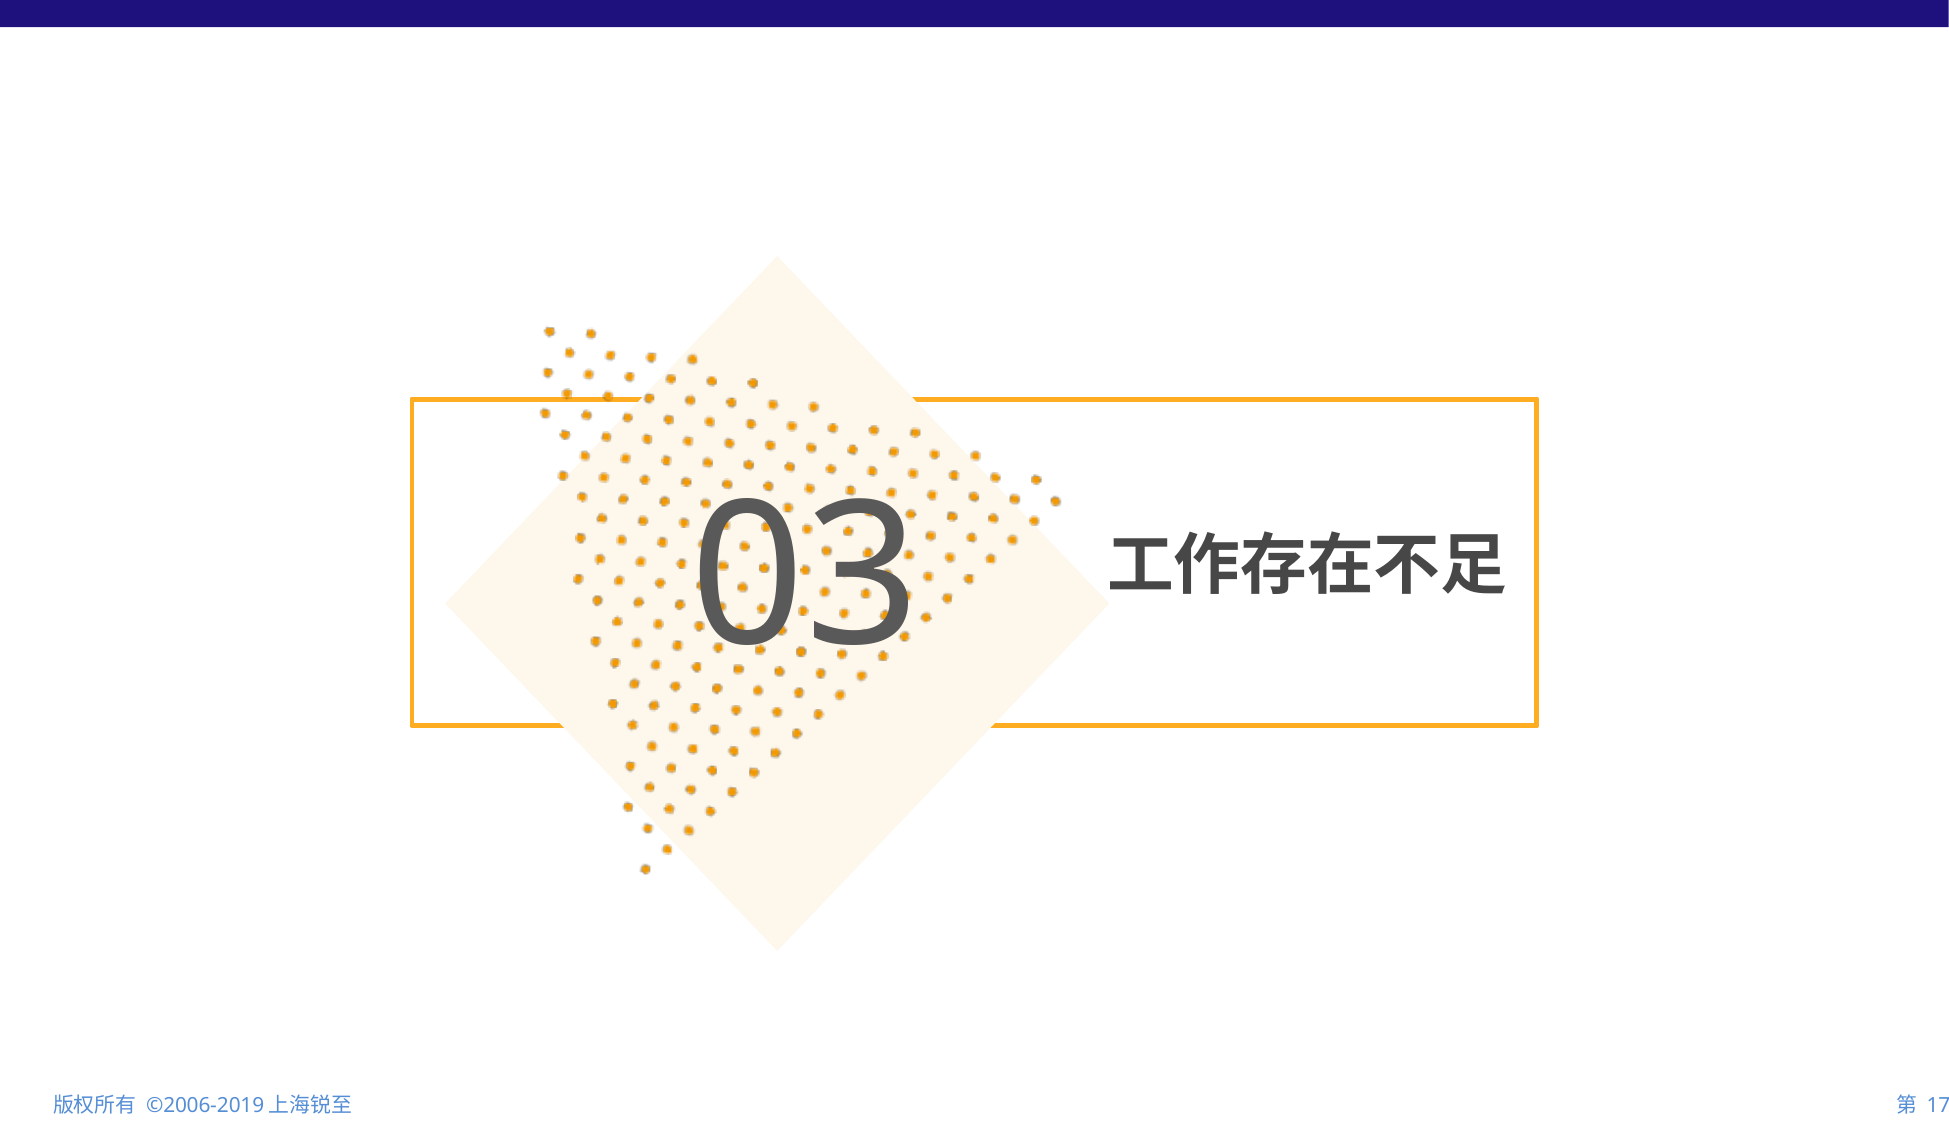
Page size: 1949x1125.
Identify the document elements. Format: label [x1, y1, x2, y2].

text_box [411, 255, 1538, 952]
